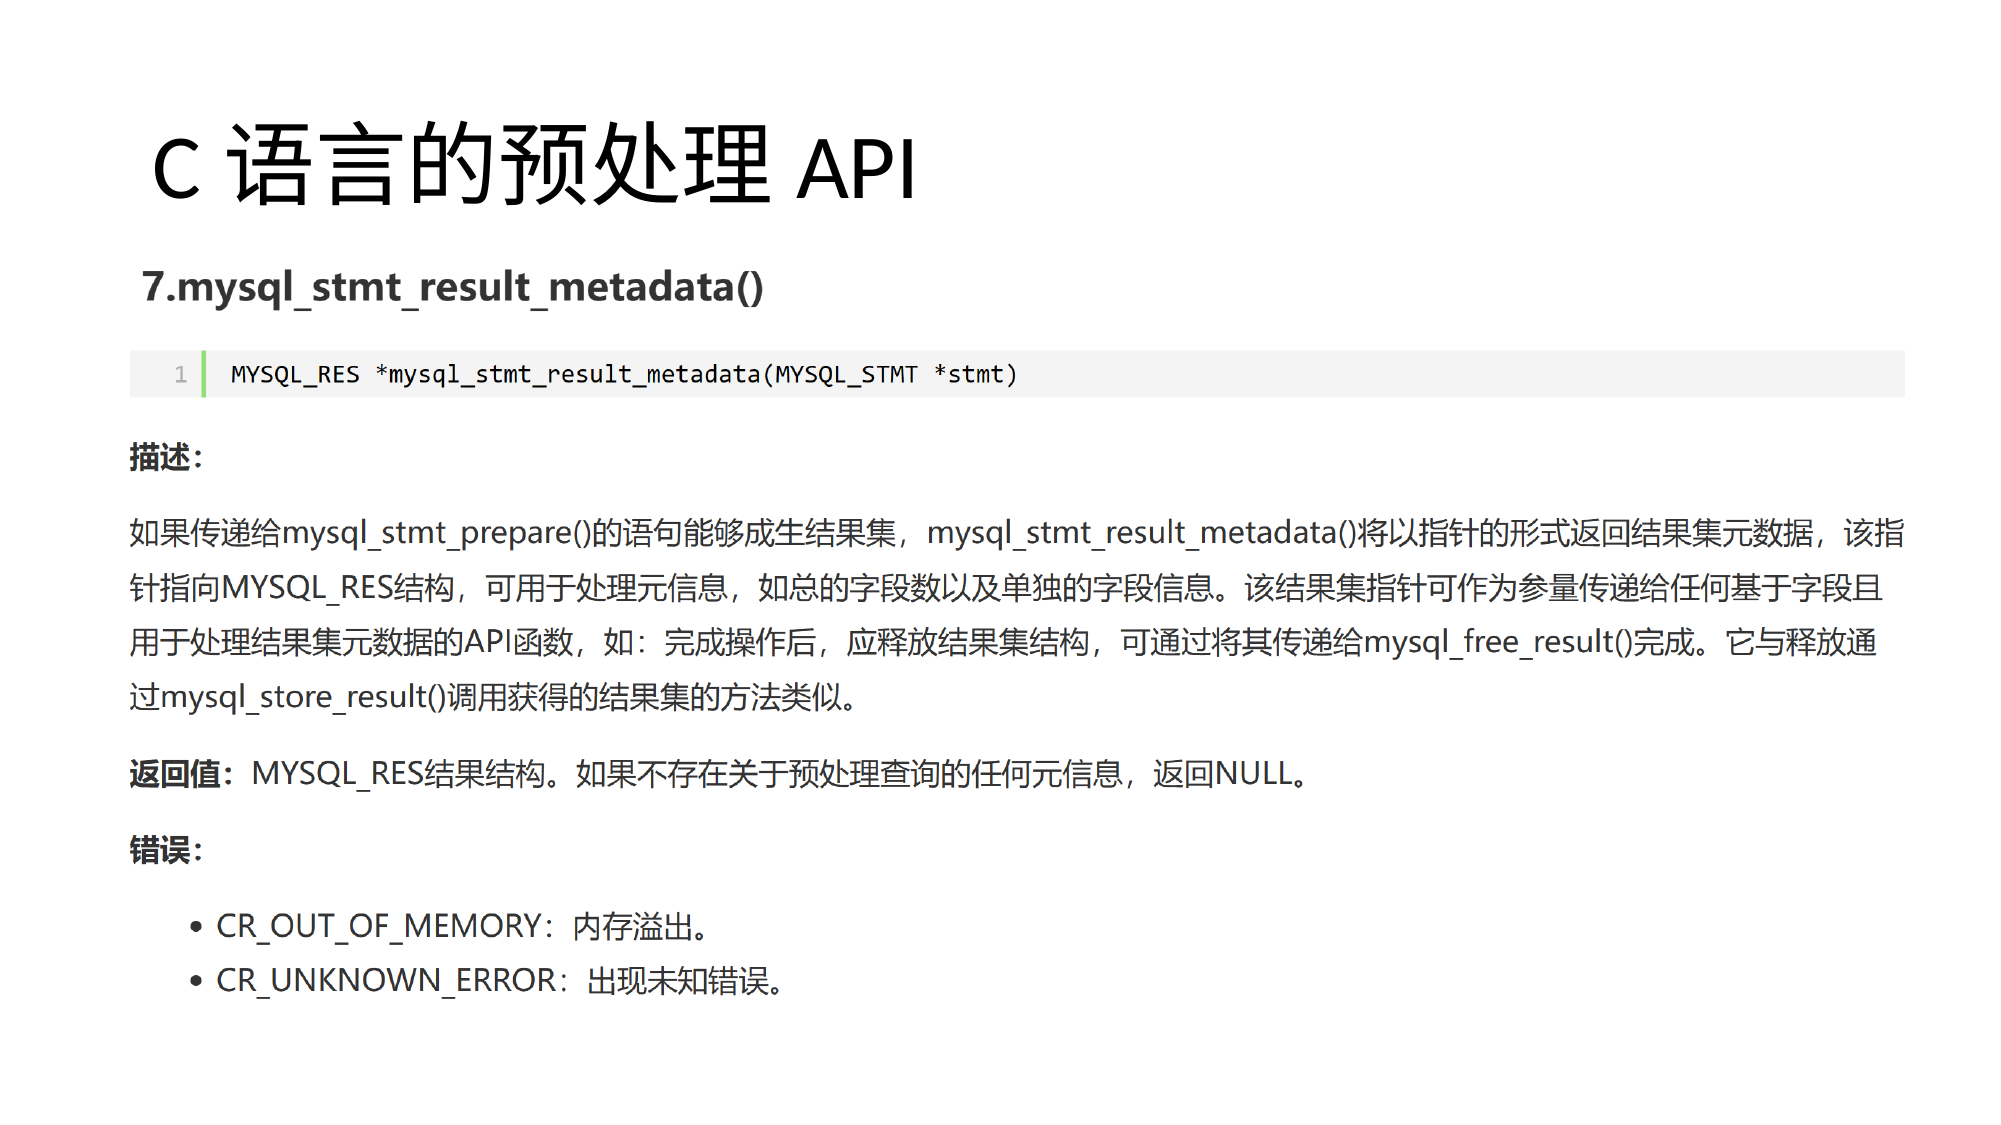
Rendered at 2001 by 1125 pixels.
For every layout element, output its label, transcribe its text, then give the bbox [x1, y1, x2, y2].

title C语言的预处理API [137, 59, 1863, 251]
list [94, 251, 1938, 1024]
